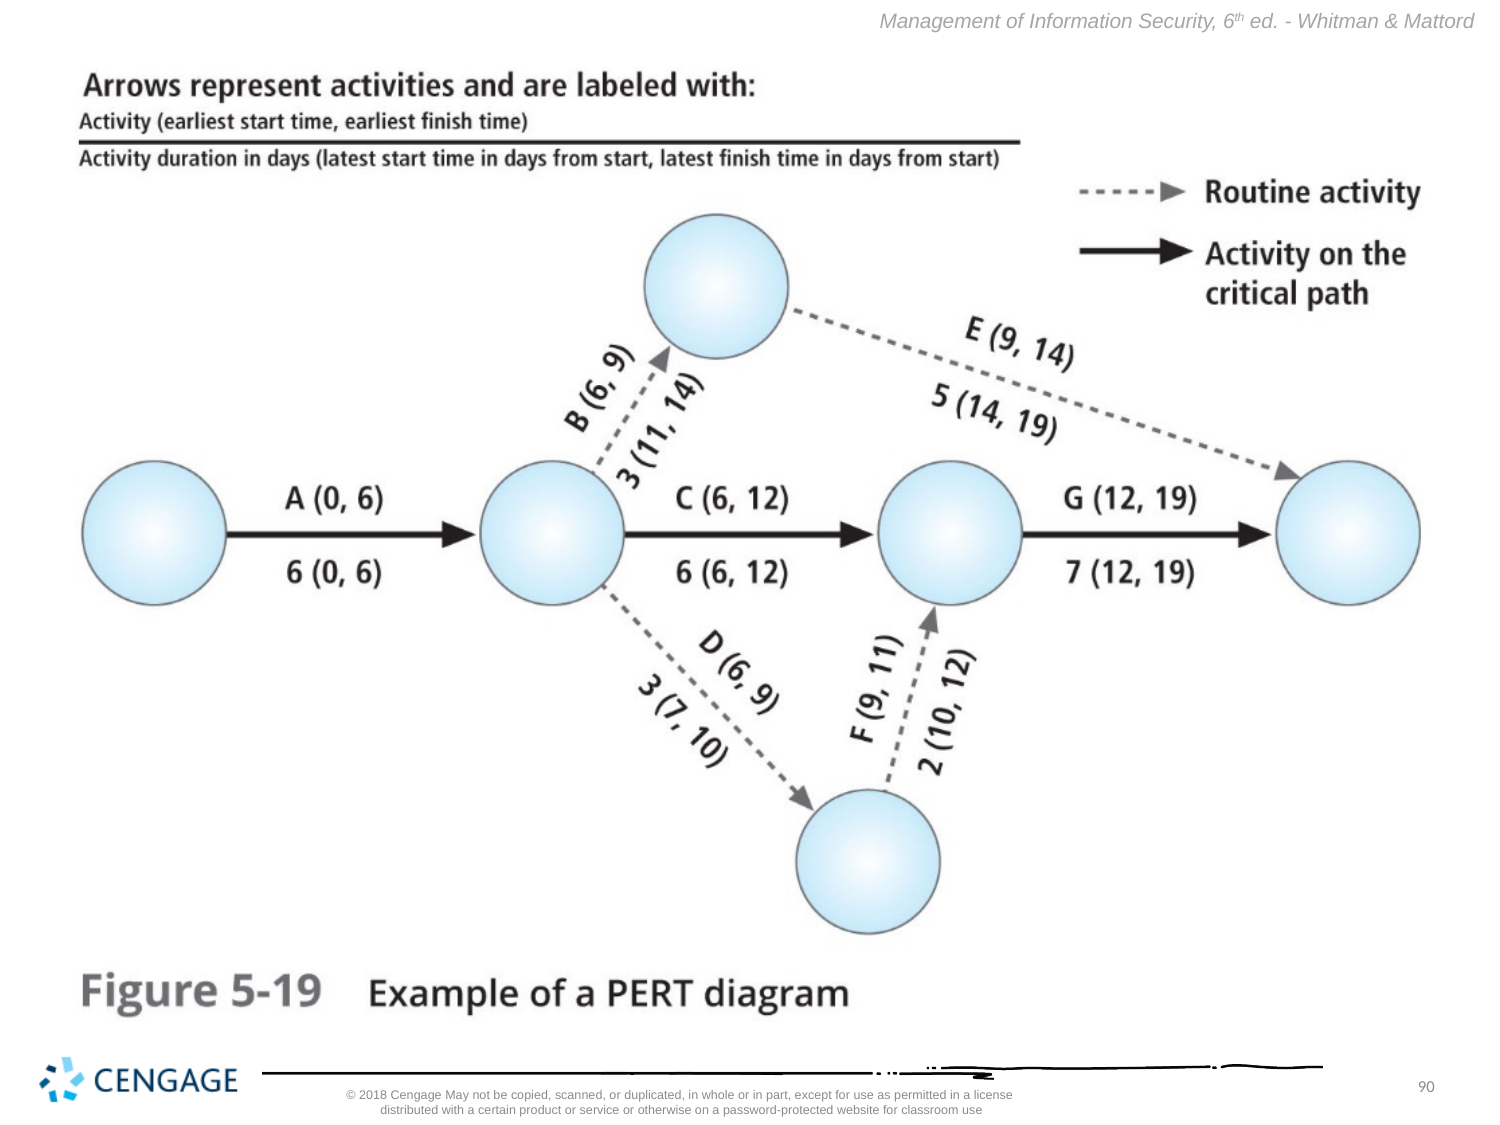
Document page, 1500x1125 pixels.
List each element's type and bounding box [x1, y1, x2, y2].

picture [262, 1064, 1323, 1080]
picture [19, 1043, 250, 1115]
picture [74, 67, 1426, 1023]
